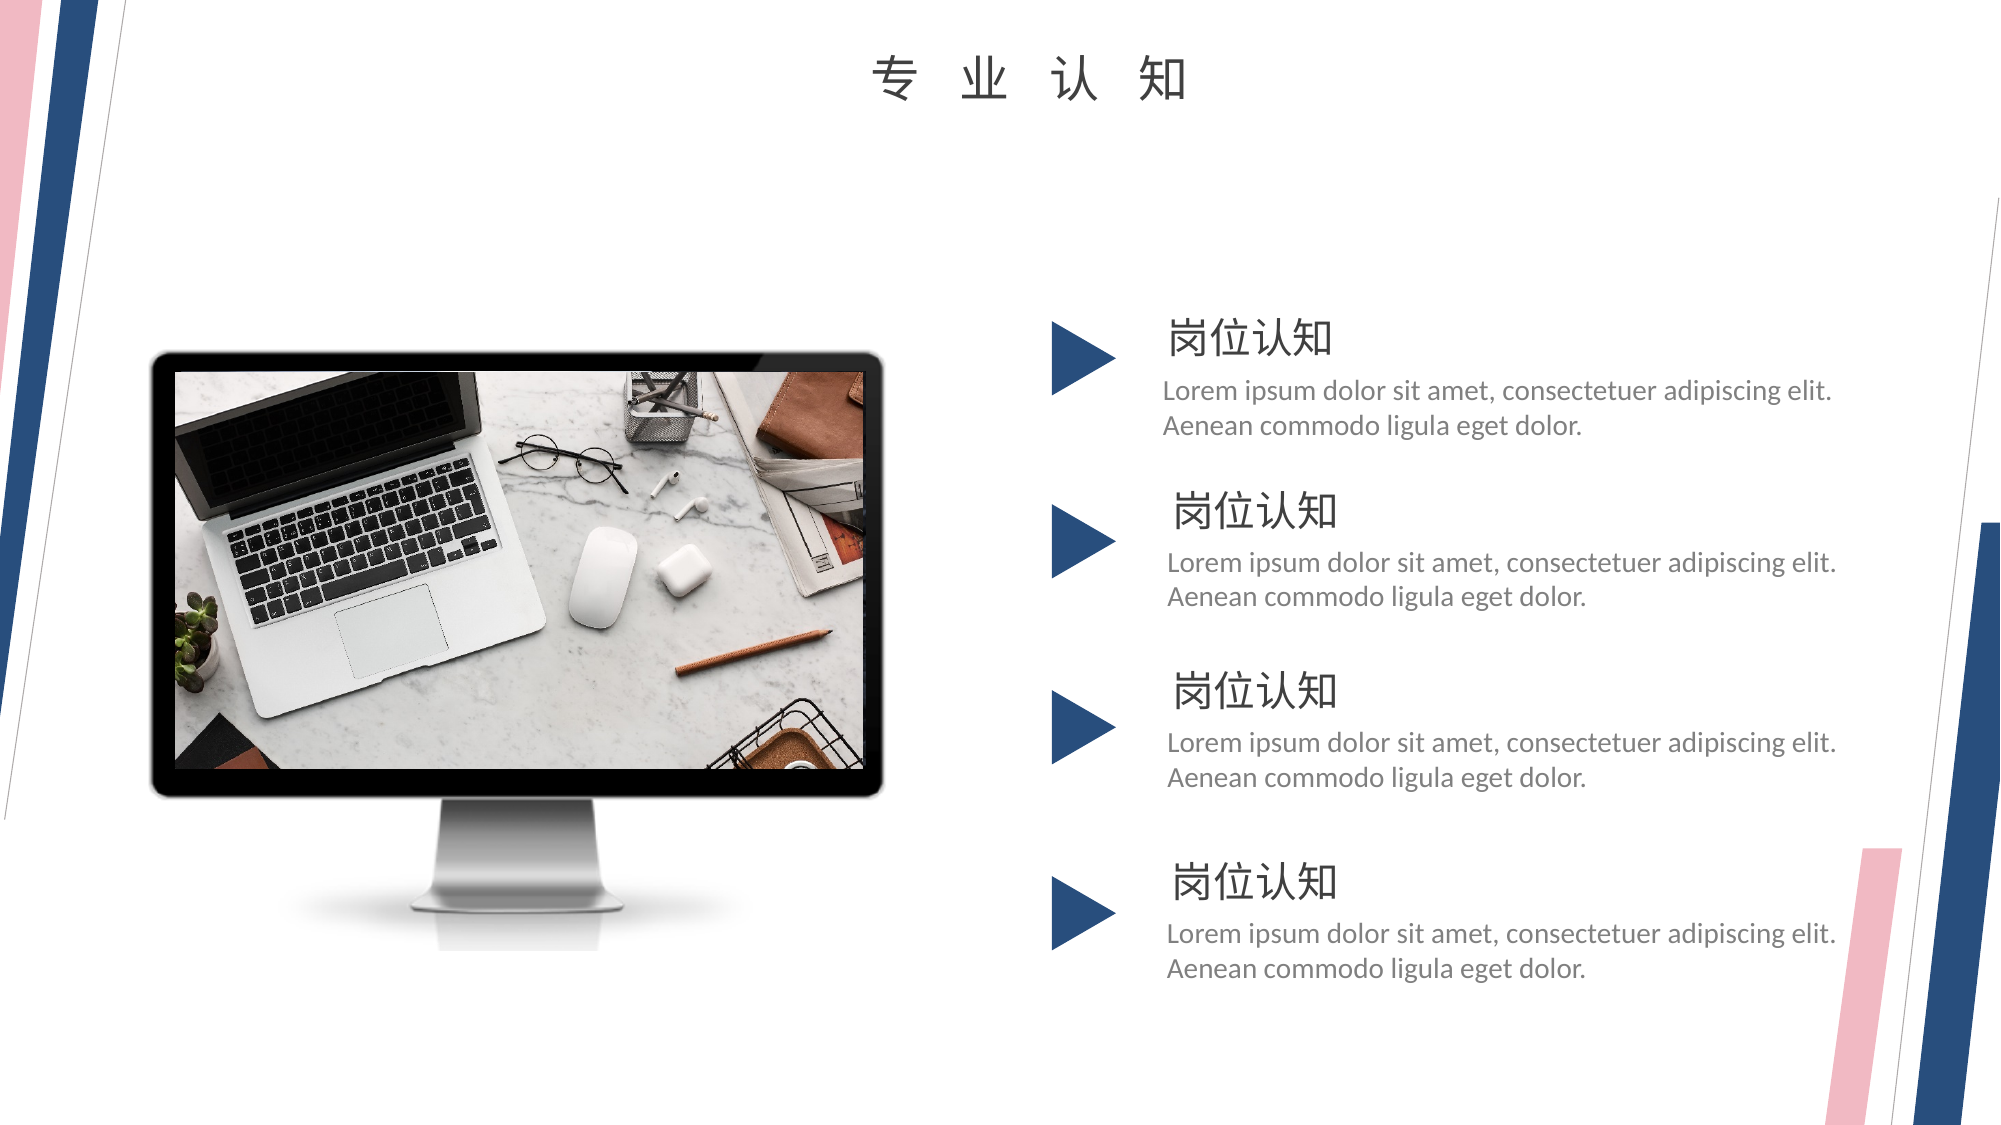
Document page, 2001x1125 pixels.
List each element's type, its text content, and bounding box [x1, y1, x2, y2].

text_box Lorem ipsum dolor sit amet, consectetuer adipiscing elit. Aenean commodo ligula eget dolor. [1152, 535, 1865, 621]
text_box 专业认知 [855, 40, 1204, 116]
text_box [1050, 874, 1119, 953]
text_box [1050, 319, 1119, 398]
picture [130, 311, 906, 951]
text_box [4, 0, 126, 820]
text_box [0, 493, 4, 717]
text_box [1050, 688, 1119, 767]
text_box 岗位认知 [1152, 304, 1350, 369]
text_box [1823, 847, 1891, 1125]
text_box Lorem ipsum dolor sit amet, consectetuer adipiscing elit. Aenean commodo ligula eget dolor. [1148, 363, 1860, 449]
text_box 岗位认知 [1157, 657, 1355, 723]
text_box 岗位认知 [1157, 476, 1355, 542]
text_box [1891, 197, 1999, 1125]
text_box Lorem ipsum dolor sit amet, consectetuer adipiscing elit. Aenean commodo ligula eget dolor. [1152, 715, 1865, 801]
text_box 岗位认知 [1157, 848, 1354, 914]
text_box [0, 0, 4, 396]
text_box [1050, 502, 1119, 581]
text_box Lorem ipsum dolor sit amet, consectetuer adipiscing elit. Aenean commodo ligula eget dolor. [1152, 907, 1864, 992]
